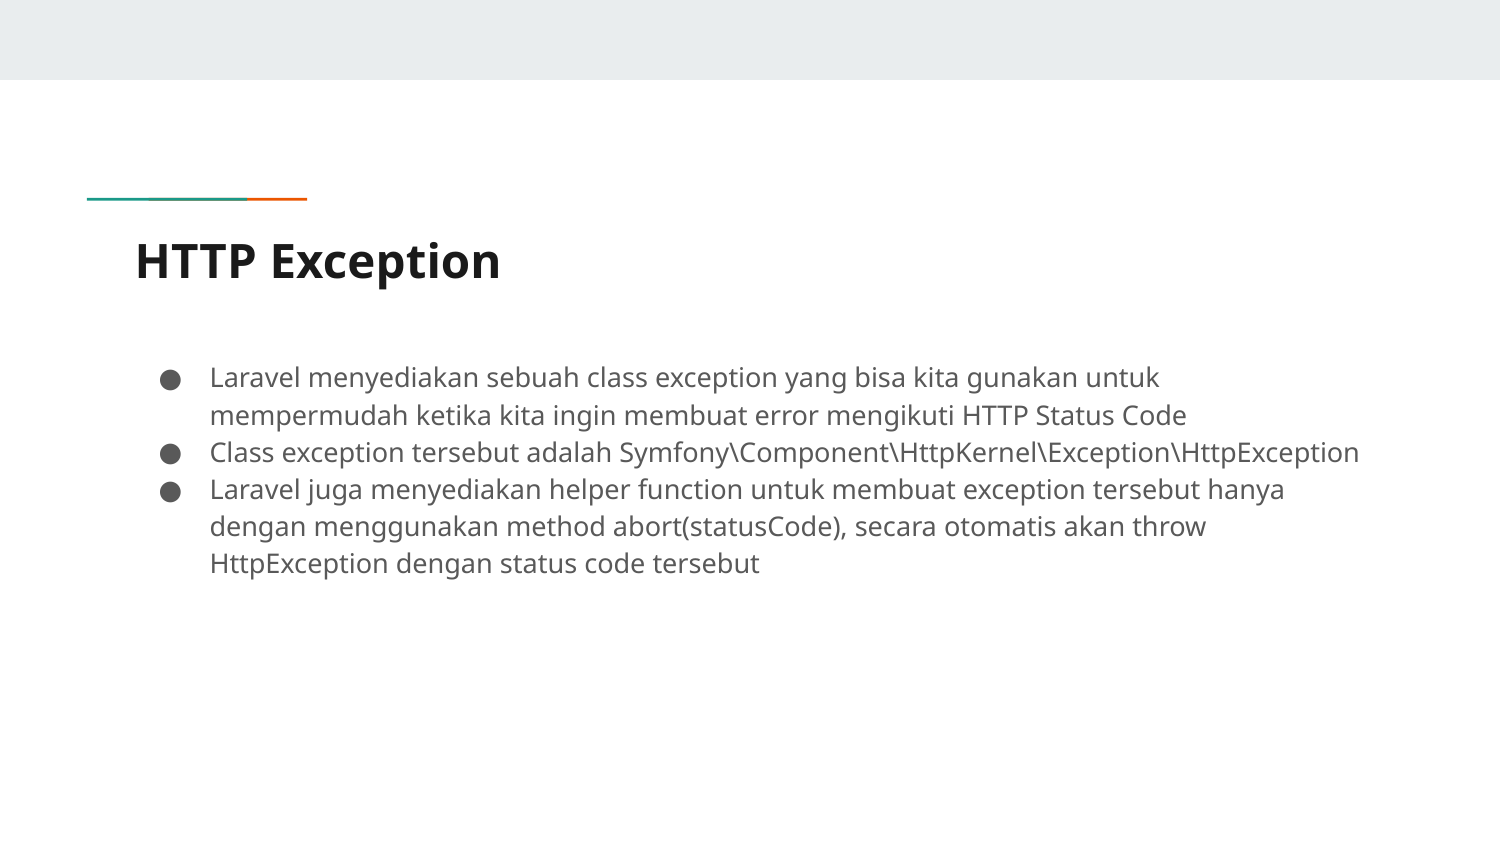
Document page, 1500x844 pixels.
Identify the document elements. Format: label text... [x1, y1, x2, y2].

list Laravel menyediakan sebuah class exception yang bisa kita gunakan untuk mempermudah ketika kita ingin membuat error mengikuti HTTP Status Code Class exception tersebut adalah Symfony\Component\HttpKernel\Exception\HttpException Laravel juga menyediakan helper function untuk membuat exception tersebut hanya dengan menggunakan method abort(statusCode), secara otomatis akan throw HttpException dengan status code tersebut [119, 341, 1381, 712]
title HTTP Exception [119, 216, 1381, 305]
